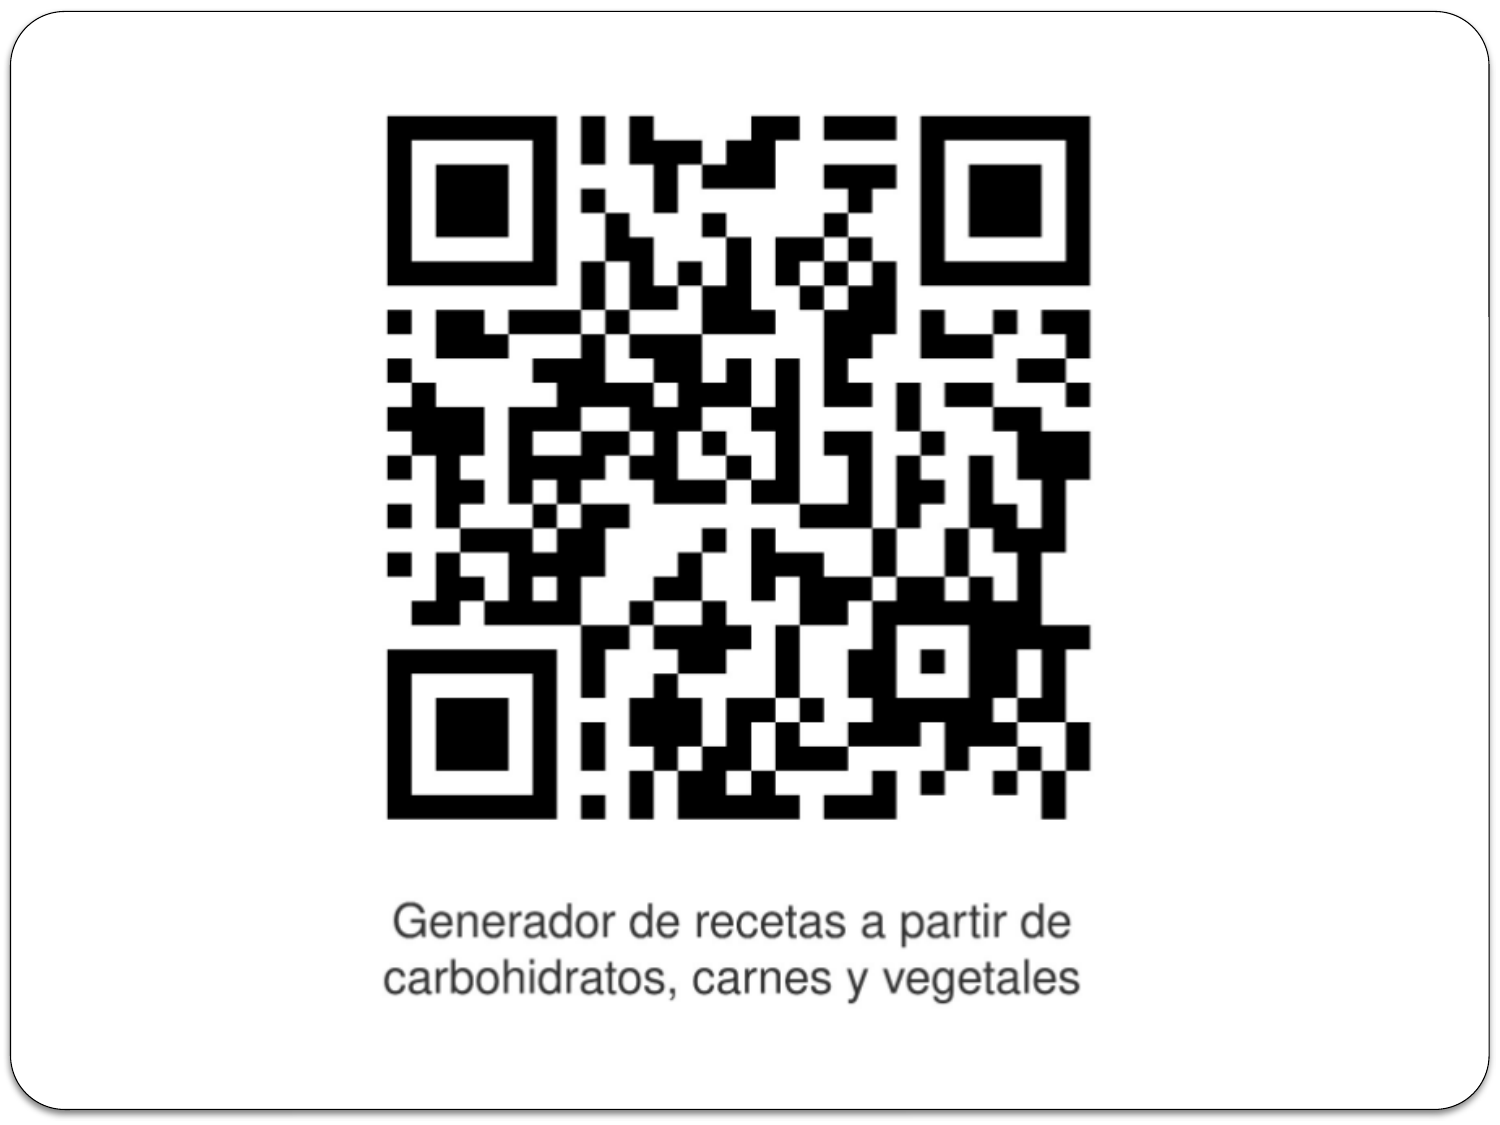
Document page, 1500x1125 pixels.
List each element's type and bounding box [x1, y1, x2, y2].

picture [288, 42, 1185, 1062]
